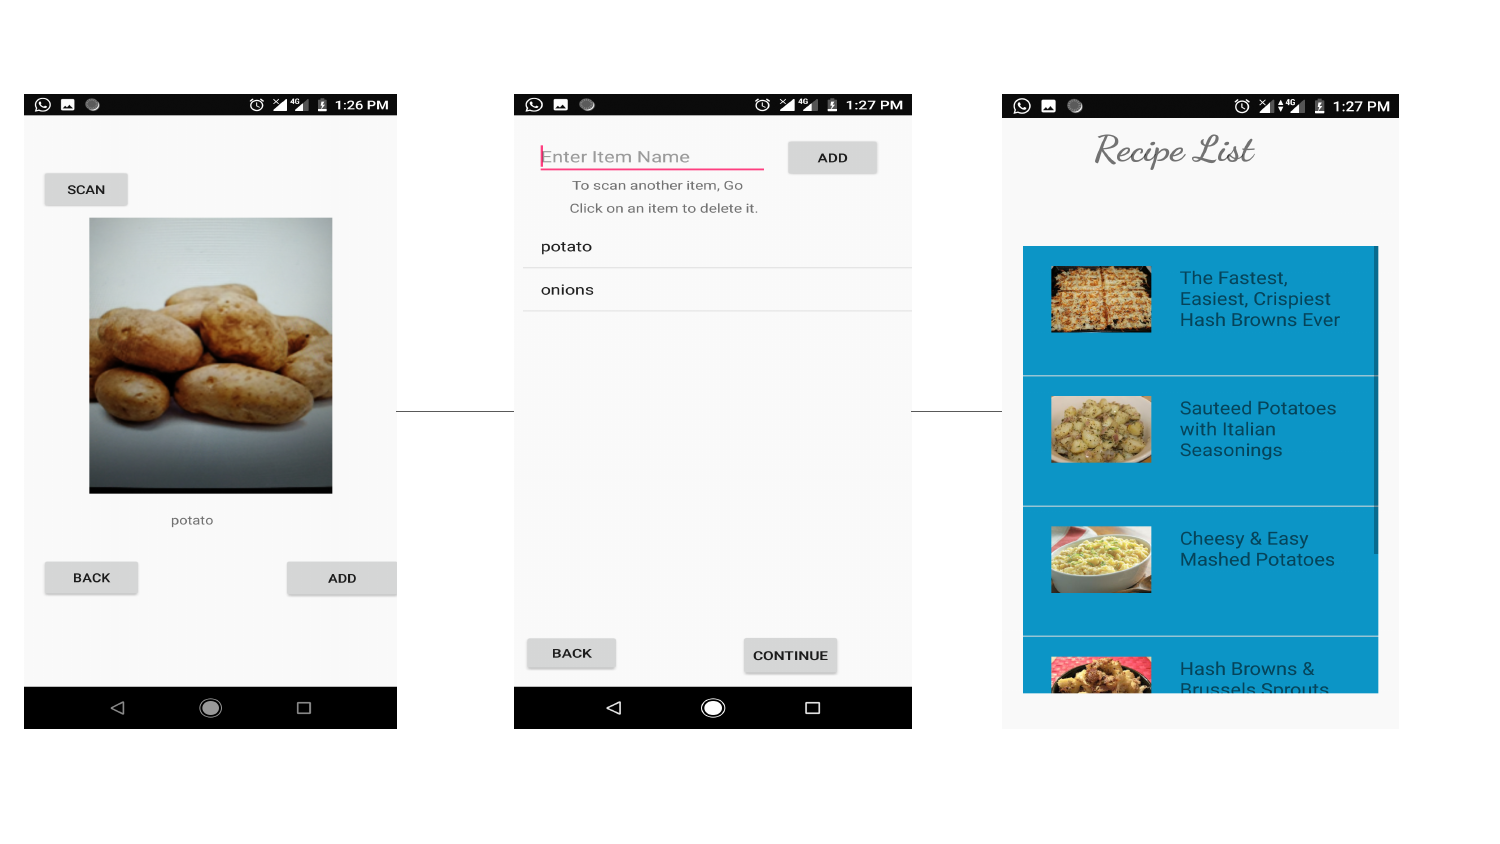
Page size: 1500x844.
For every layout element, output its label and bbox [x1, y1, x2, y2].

picture [514, 93, 912, 729]
picture [24, 93, 397, 729]
picture [1001, 93, 1400, 729]
